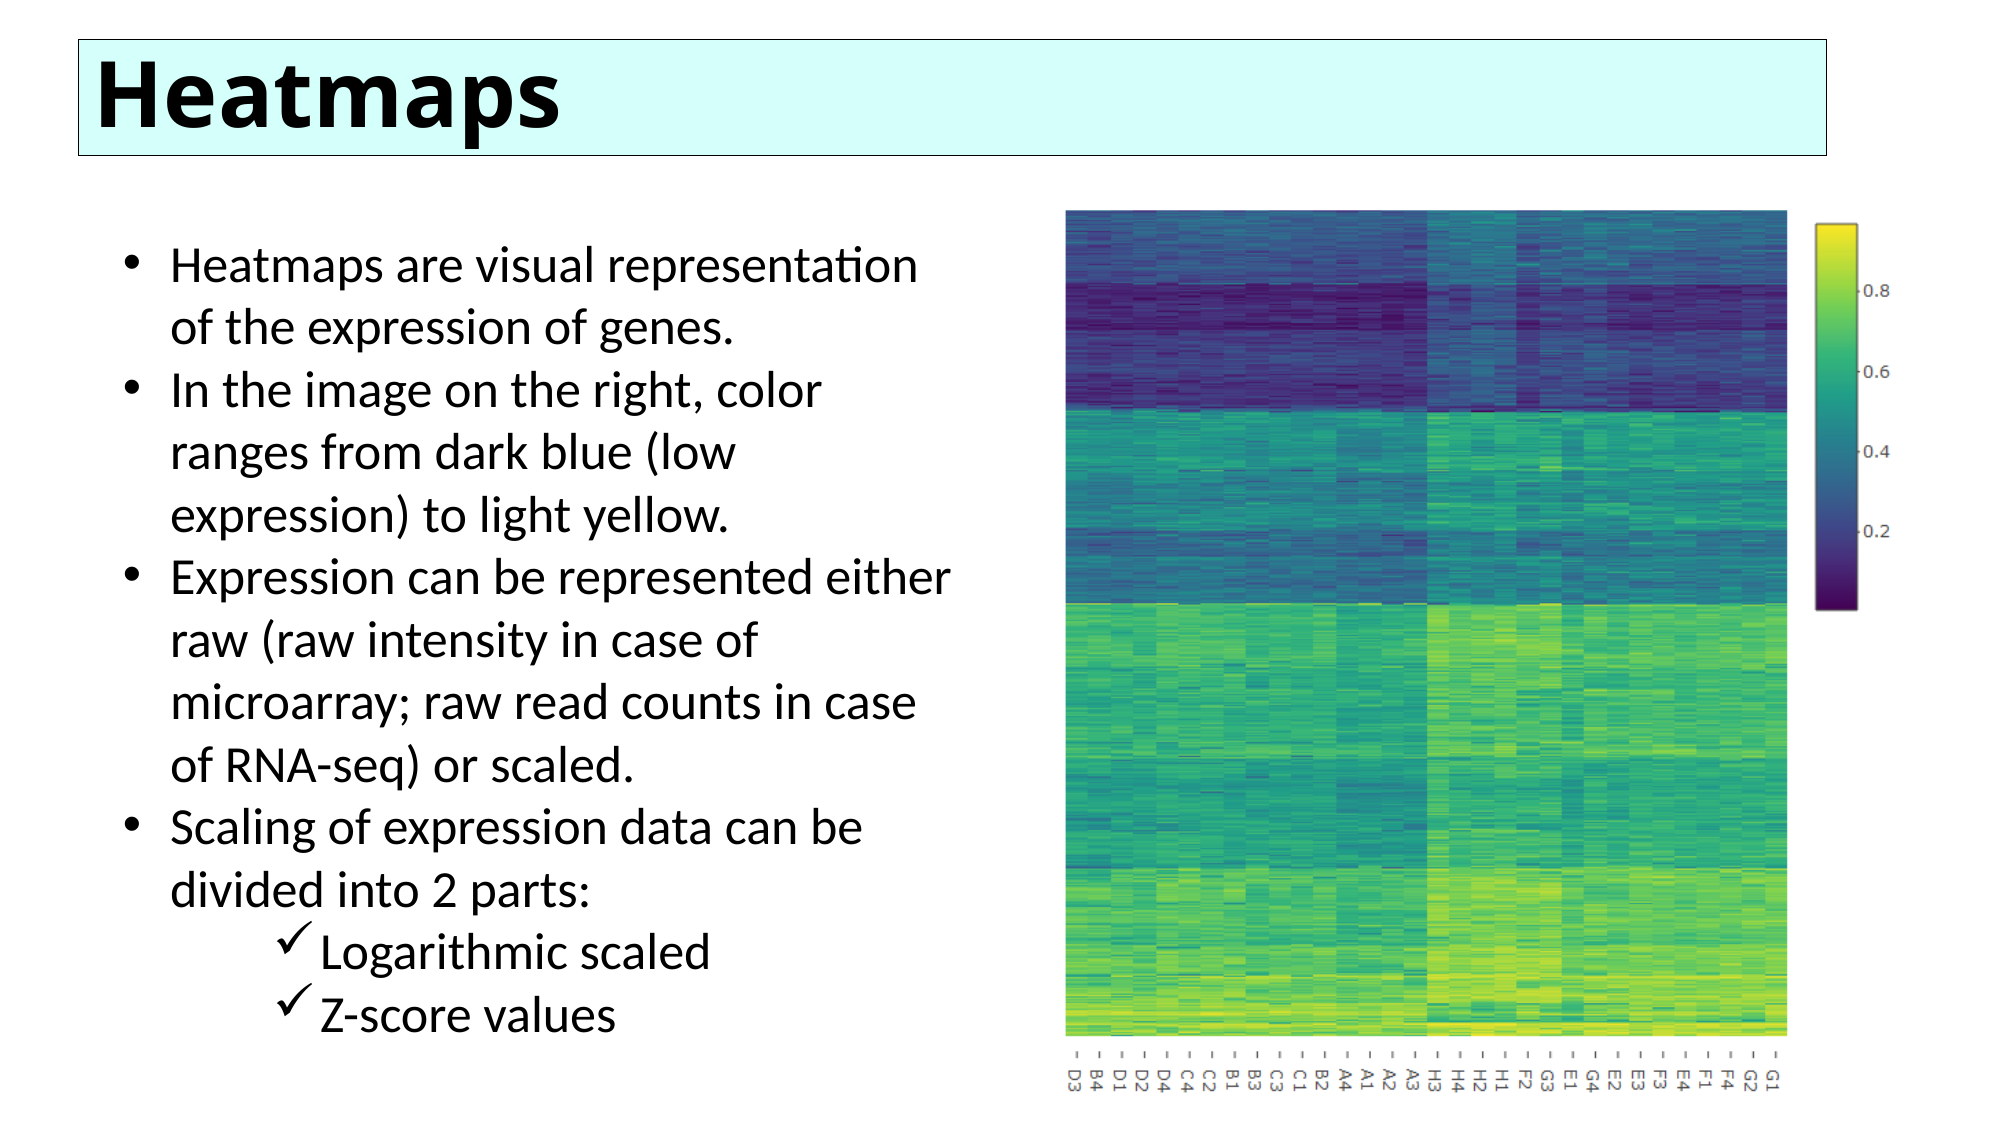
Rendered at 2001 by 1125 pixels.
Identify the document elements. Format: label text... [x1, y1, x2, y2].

text_box Heatmaps [78, 39, 1827, 156]
picture [1062, 195, 1922, 1105]
text_box Heatmaps are visual representation of the expression of genes. In the image on the right, color ranges from dark blue (low expression) to light yellow. Expression can be represented either raw (raw intensity in case of microarray; raw read counts in case of RNA-seq) or scaled. Scaling of expression data can be divided into 2 parts: Logarithmic scaled Z-score values [108, 222, 967, 1050]
